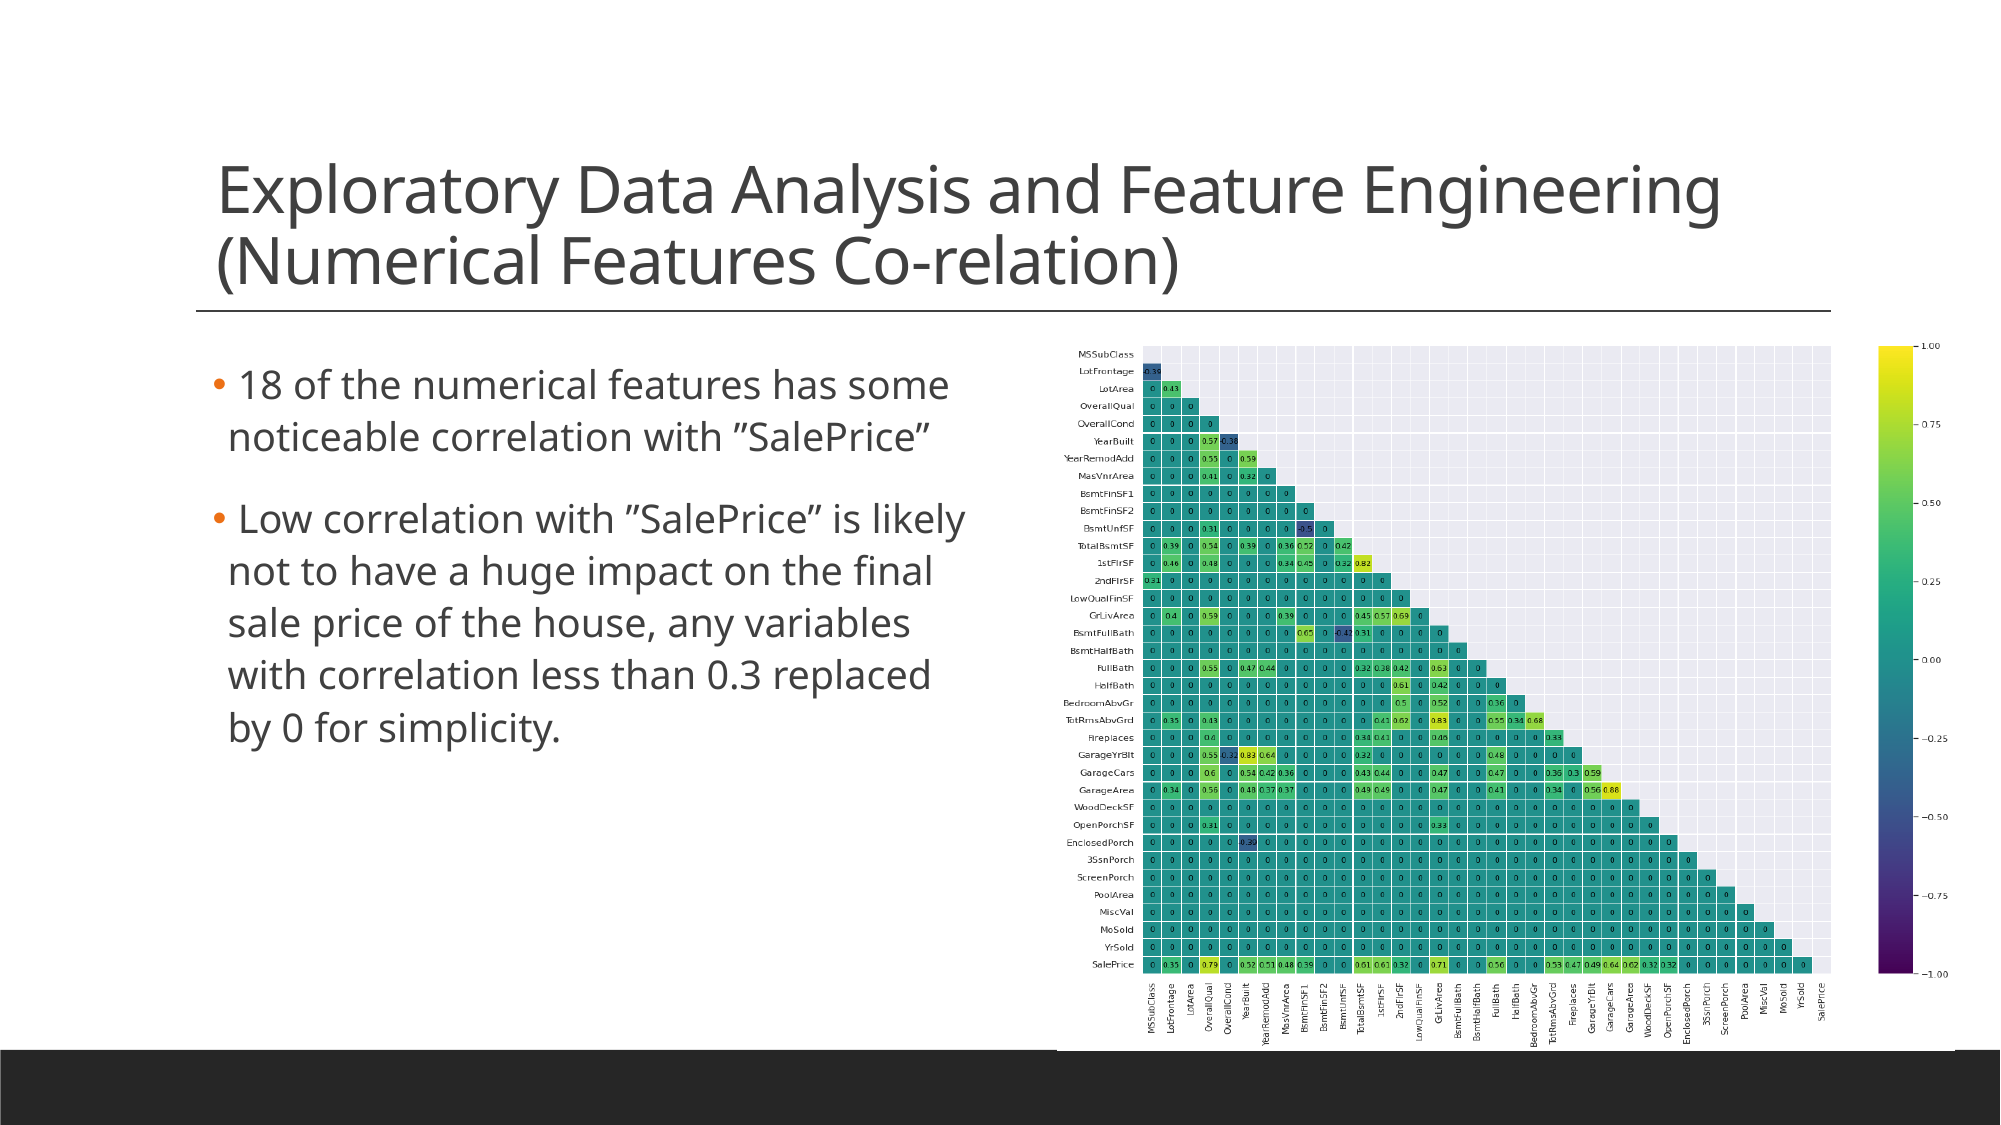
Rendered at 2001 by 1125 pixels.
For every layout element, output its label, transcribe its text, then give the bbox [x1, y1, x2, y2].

title Exploratory Data Analysis and Feature Engineering (Numerical Features Co-relation) [201, 146, 1852, 385]
list 18 of the numerical features has some noticeable correlation with ”SalePrice” Low correlation with ”SalePrice” is likely not to have a huge impact on the final sale price of the house, any variables with correlation less than 0.3 replaced by 0 for simplicity. [212, 347, 974, 963]
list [1057, 336, 1956, 1051]
